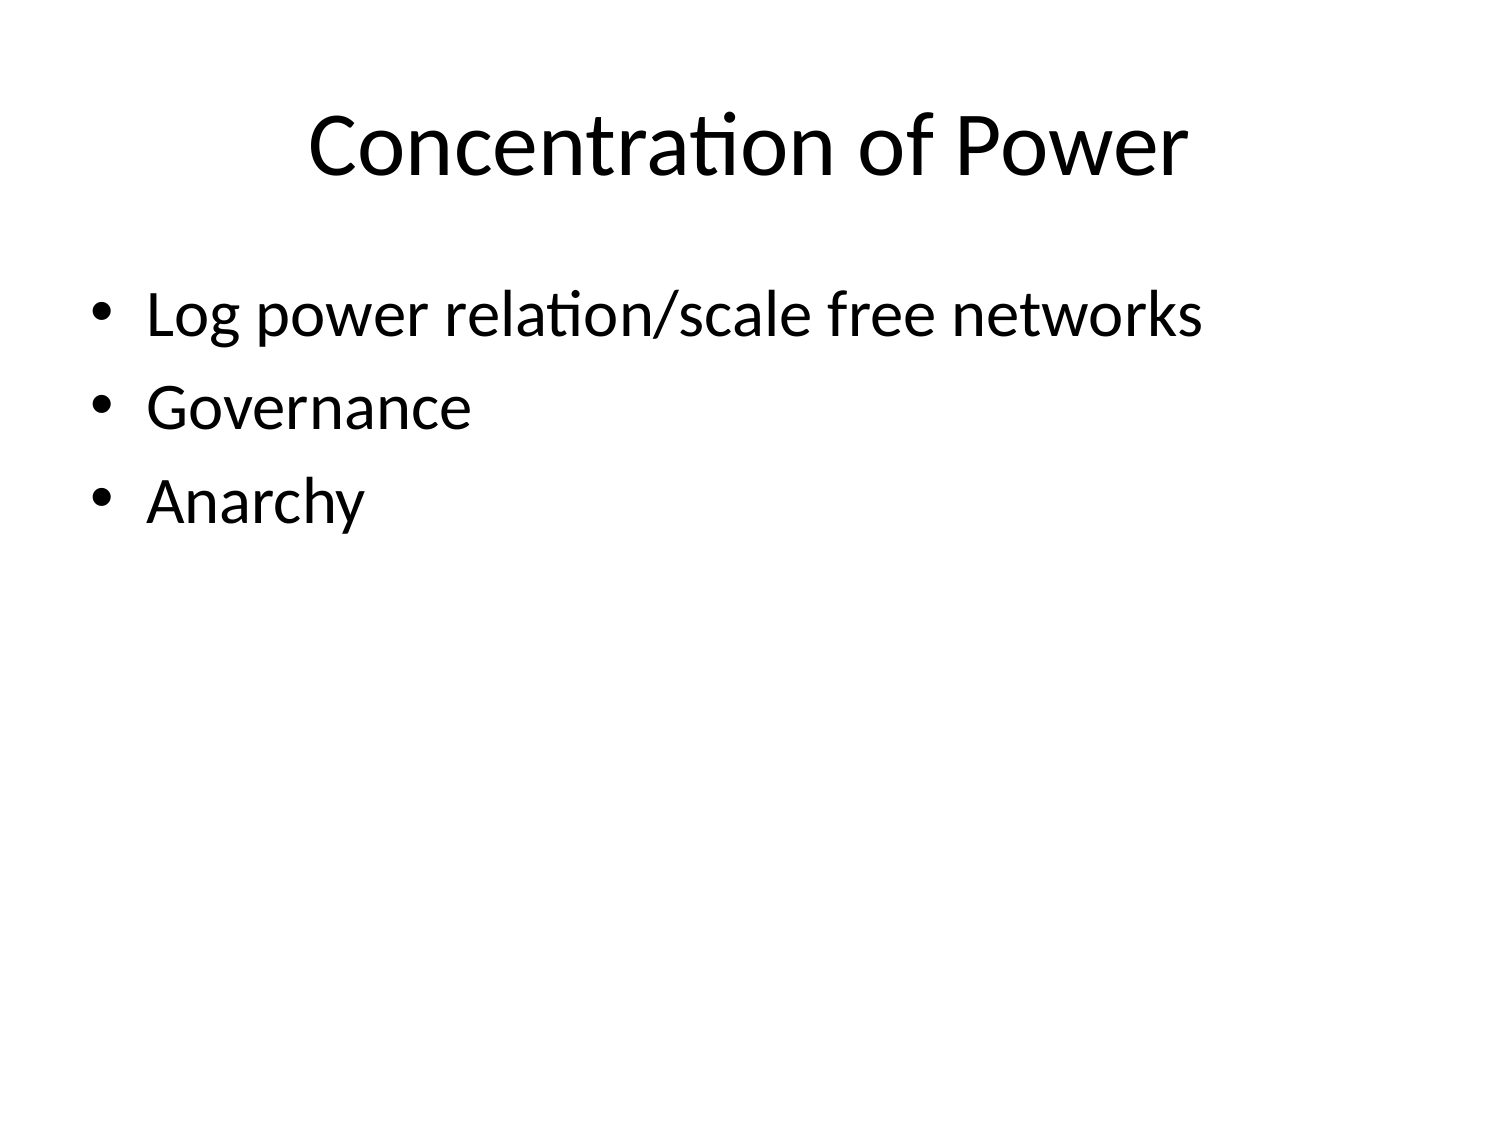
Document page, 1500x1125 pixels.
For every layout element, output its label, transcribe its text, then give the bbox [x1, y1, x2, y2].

list Log power relation/scale free networks Governance Anarchy [75, 262, 1425, 1005]
title Concentration of Power [75, 45, 1425, 233]
